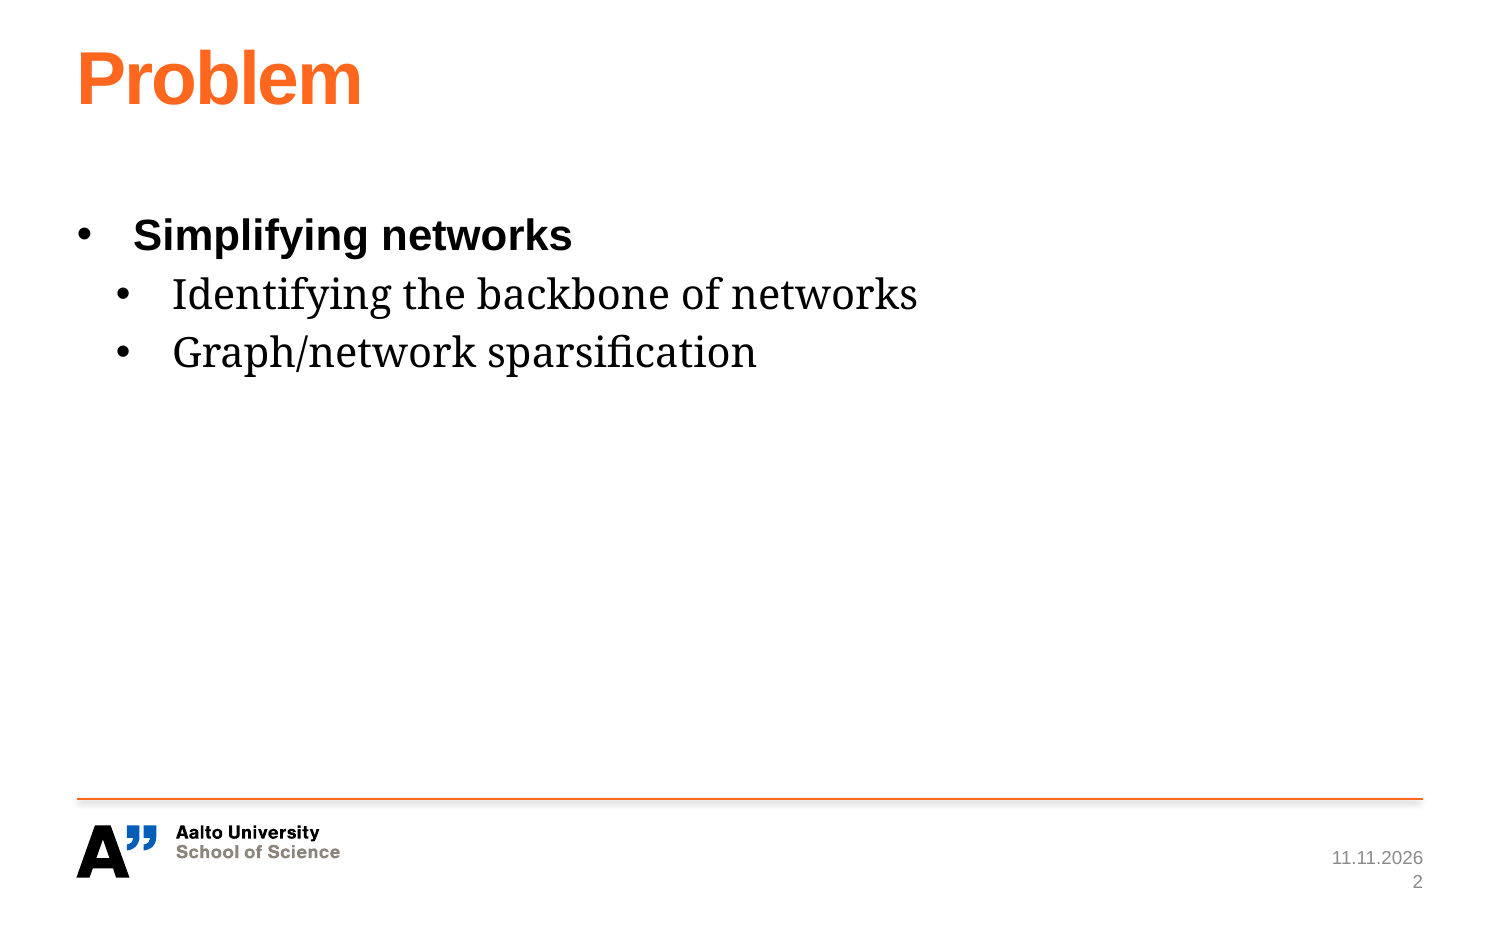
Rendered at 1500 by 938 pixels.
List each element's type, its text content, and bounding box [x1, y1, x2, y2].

slide_number 2 [829, 870, 1424, 893]
list Simplifying networks Identifying the backbone of networks Graph/network sparsification [76, 206, 1424, 755]
title Problem [76, 43, 1424, 206]
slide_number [829, 844, 1424, 870]
